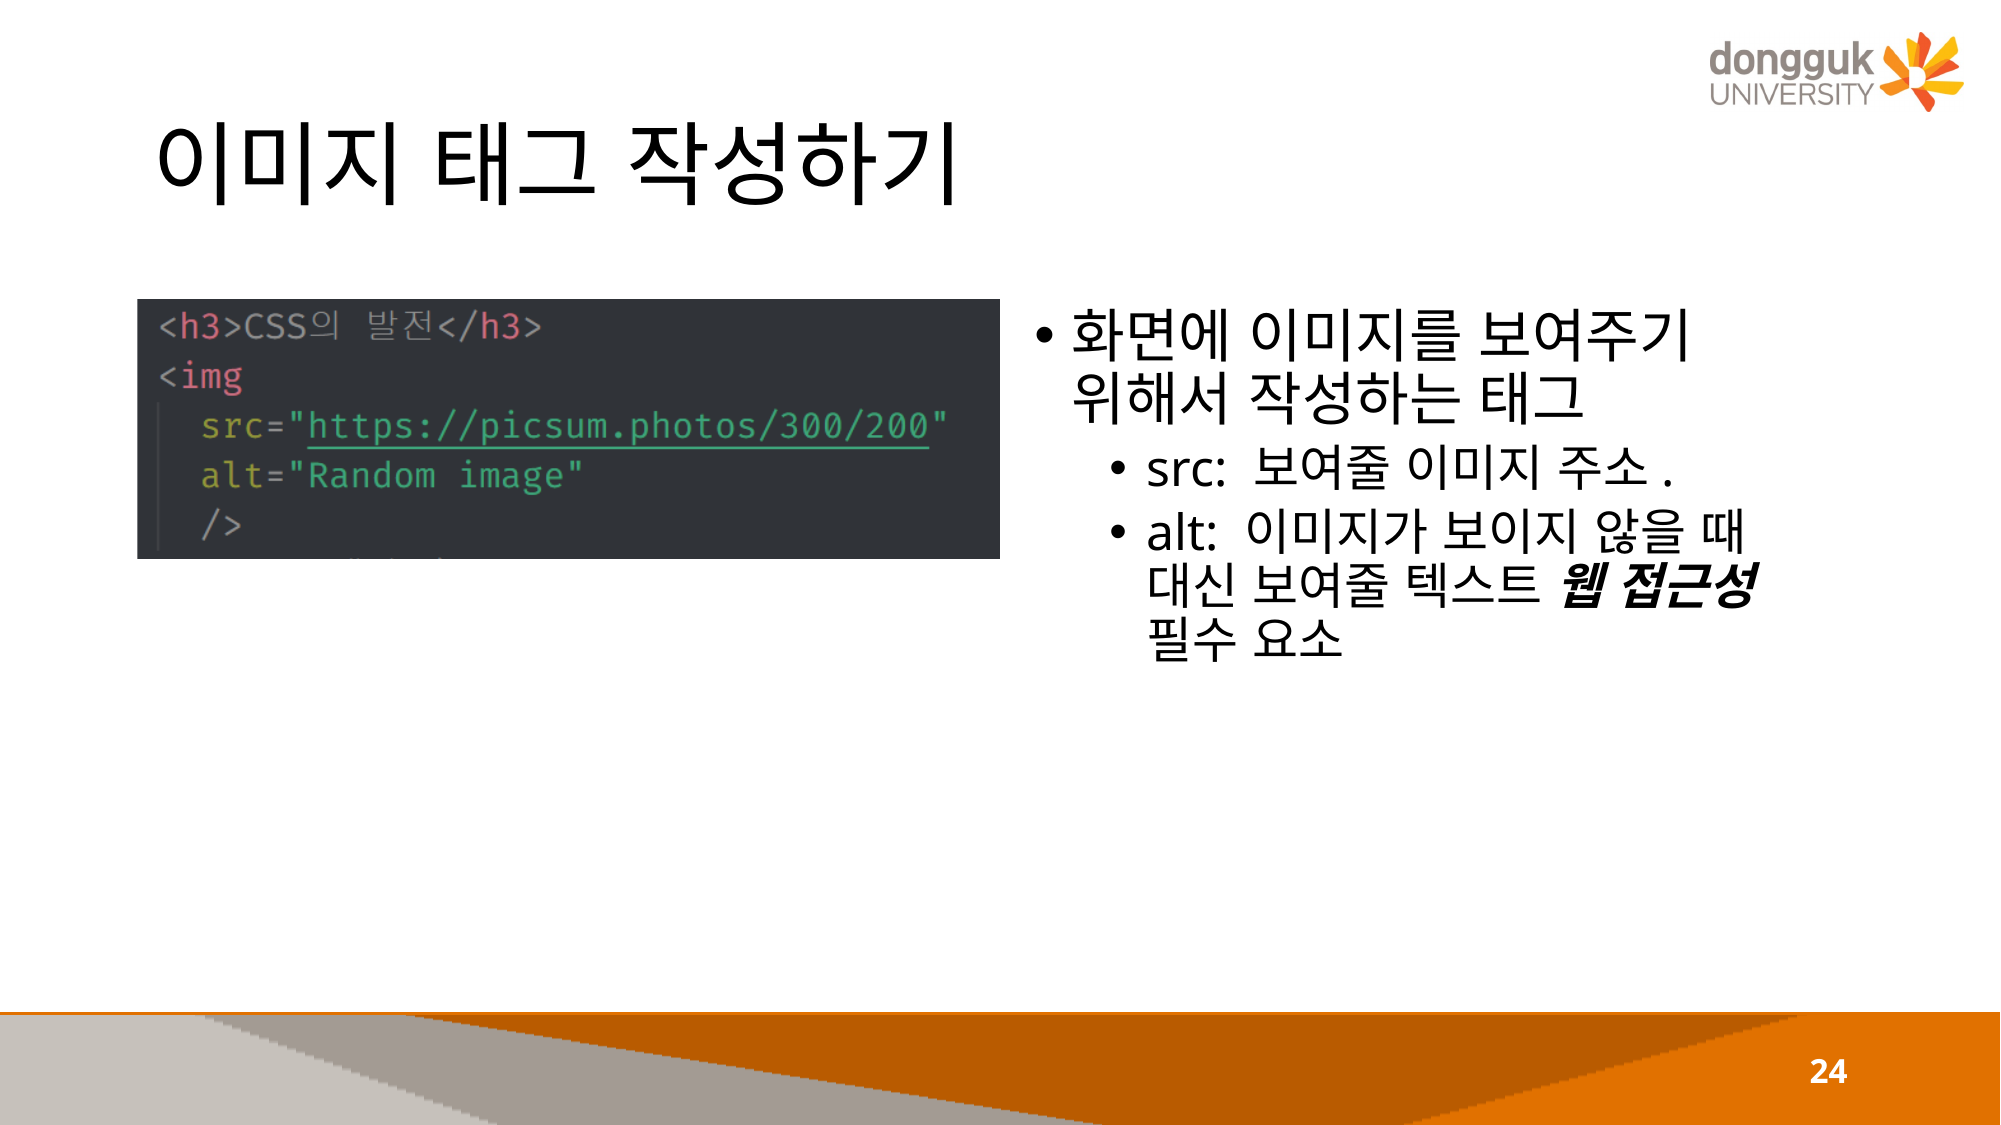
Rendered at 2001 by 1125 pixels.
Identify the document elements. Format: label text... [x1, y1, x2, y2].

picture [137, 299, 1000, 559]
title 이미지 태그 작성하기 [137, 59, 1863, 278]
slide_number 24 [1412, 1042, 1863, 1103]
list 화면에 이미지를 보여주기 위해서 작성하는 태그 src: 보여줄 이미지 주소. alt: 이미지가 보이지 않을 때 대신 보여줄 텍스트 웹 접근성 필수 요소 [1019, 299, 1863, 1014]
picture [0, 1015, 2000, 1125]
picture [1710, 32, 1964, 112]
